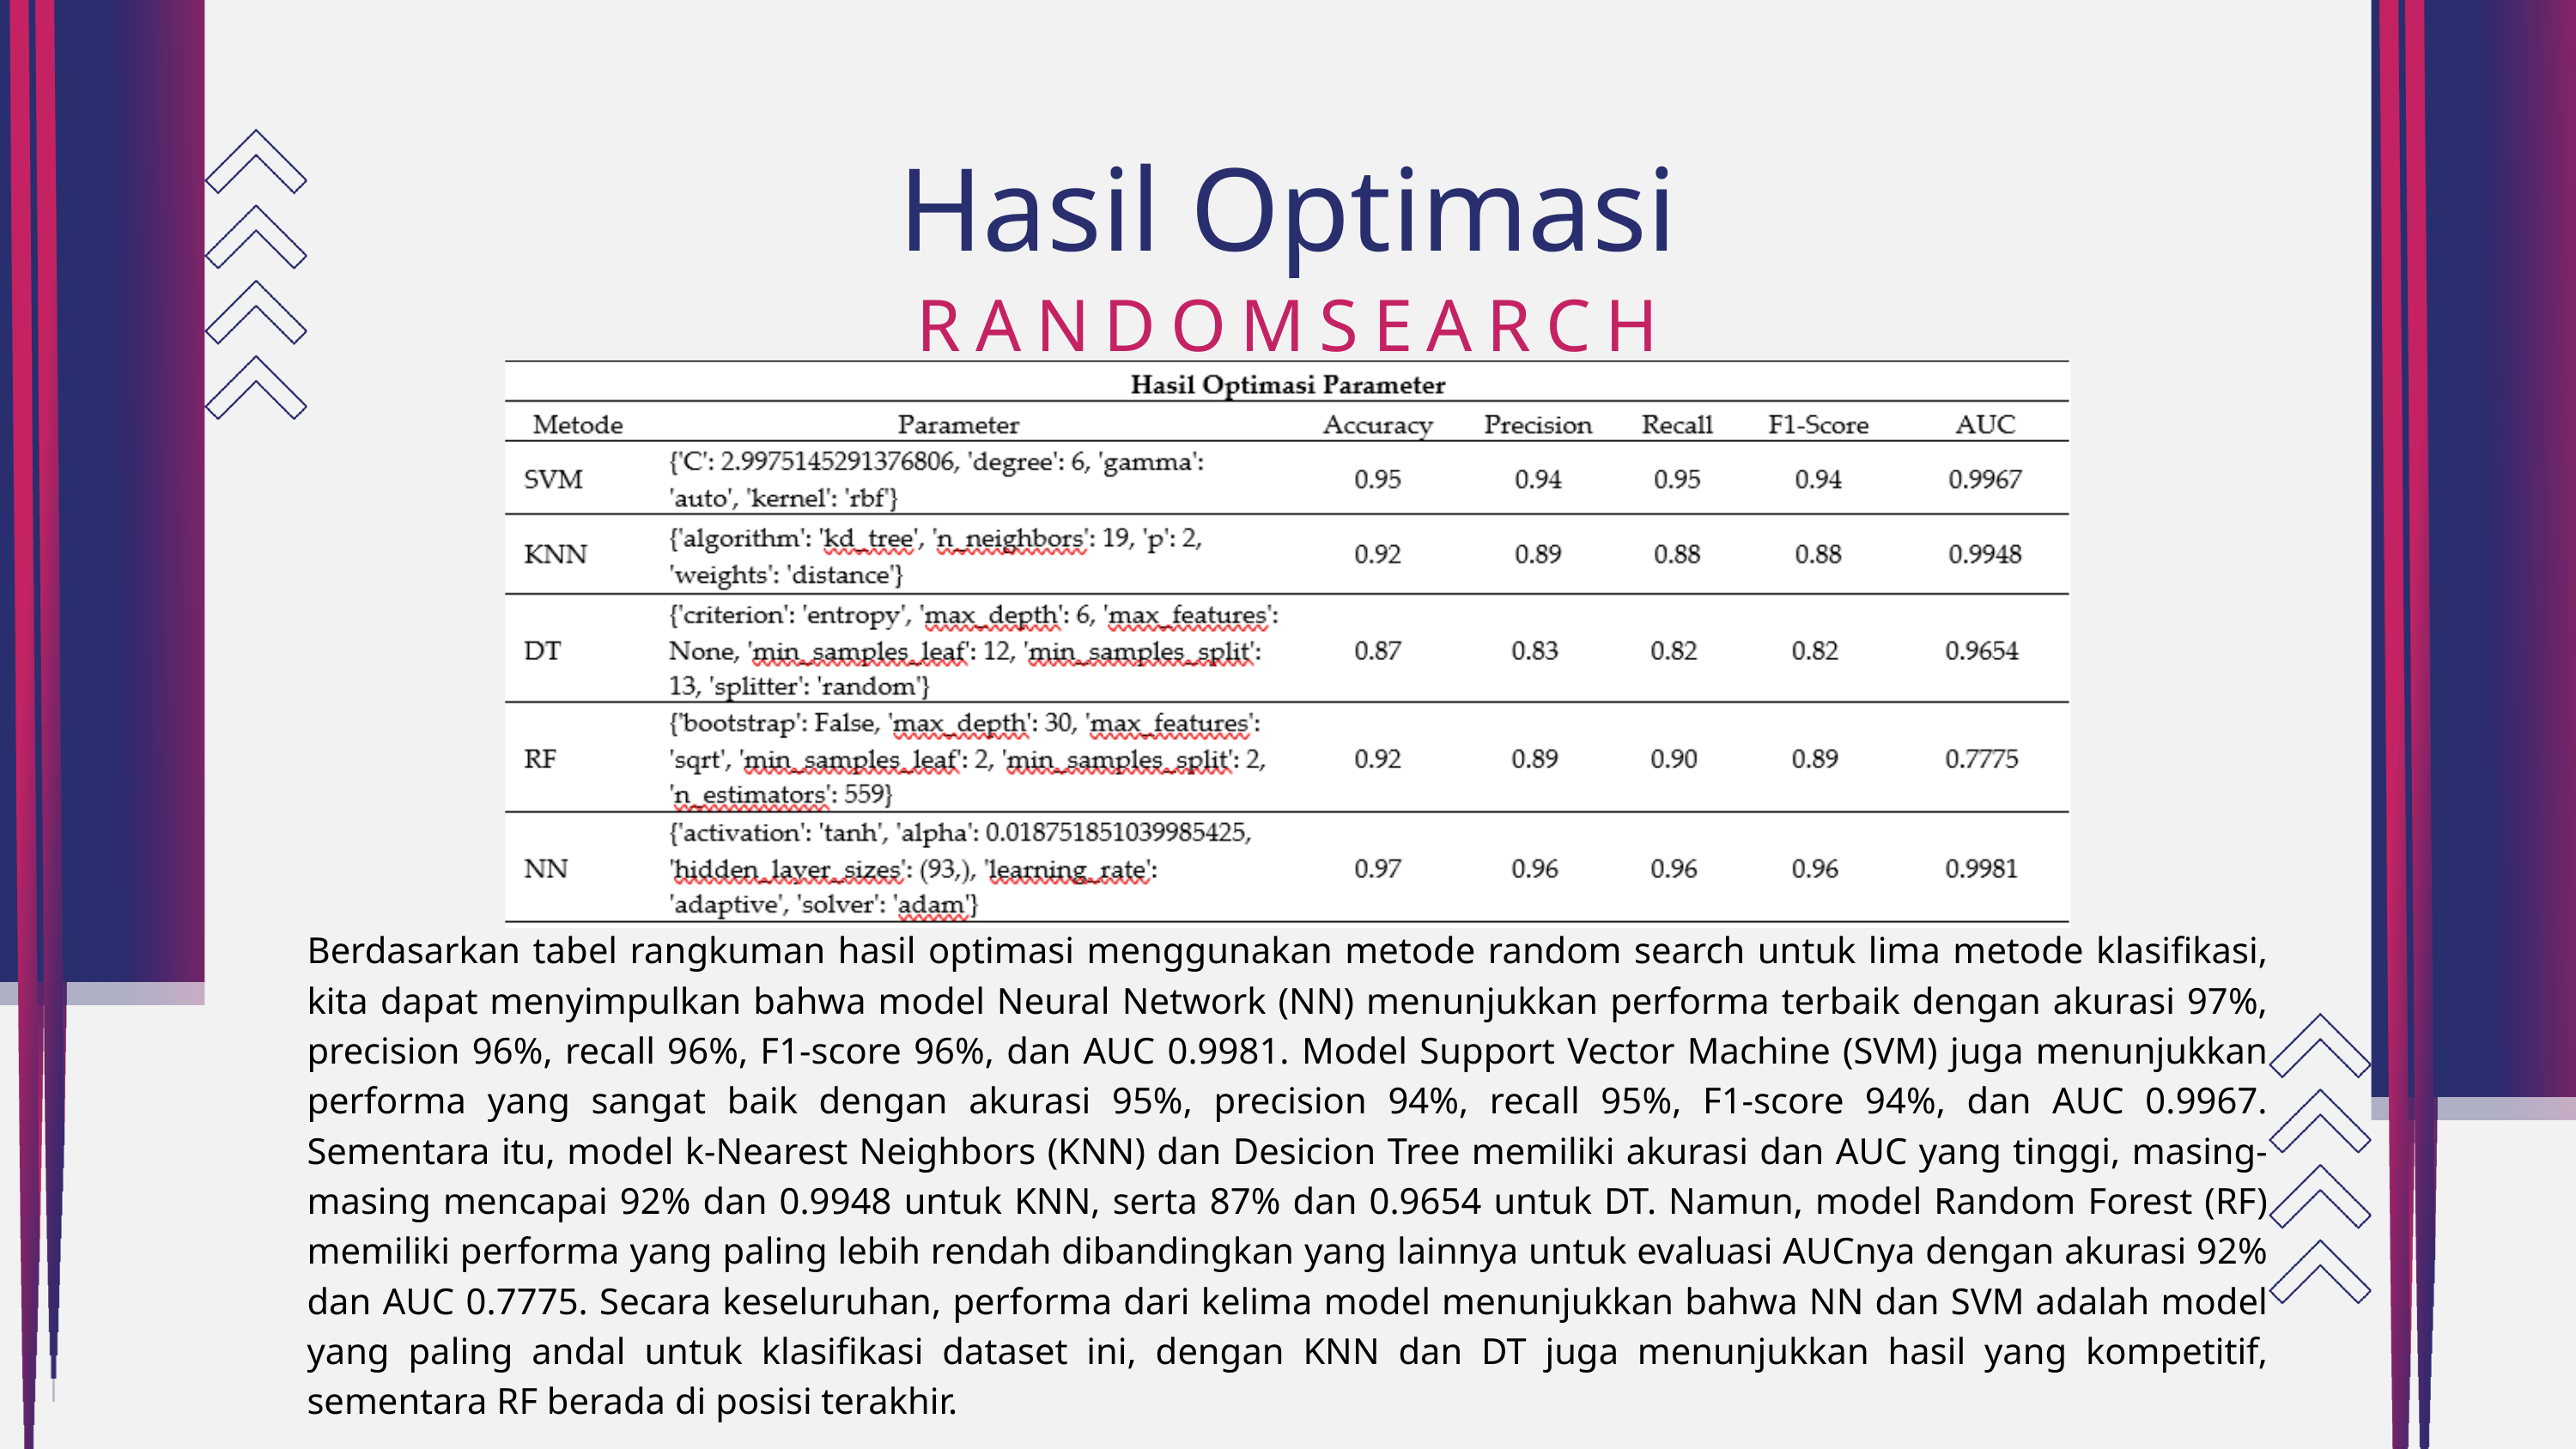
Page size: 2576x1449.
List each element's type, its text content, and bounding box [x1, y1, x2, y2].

text_box [2371, 0, 2576, 1449]
text_box RANDOMSEARCH [390, 265, 2186, 366]
text_box Hasil Optimasi [438, 159, 2138, 265]
text_box [2269, 1013, 2372, 1304]
text_box [0, 0, 205, 1449]
text_box [204, 129, 307, 420]
text_box [505, 366, 2071, 920]
text_box Berdasarkan tabel rangkuman hasil optimasi menggunakan metode random search untuk lima metode klasifikasi, kita dapat menyimpulkan bahwa model Neural Network (NN) menunjukkan performa terbaik dengan akurasi 97%, precision 96%, recall 96%, F1-score 96%, dan AUC 0.9981. Model Support Vector Machine (SVM) juga menunjukkan performa yang sangat baik dengan akurasi 95%, precision 94%, recall 95%, F1-score 94%, dan AUC 0.9967. Sementara itu, model k-Nearest Neighbors (KNN) dan Desicion Tree memiliki akurasi dan AUC yang tinggi, masing-masing mencapai 92% dan 0.9948 untuk KNN, serta 87% dan 0.9654 untuk DT. Namun, model Random Forest (RF) memiliki performa yang paling lebih rendah dibandingkan yang lainnya untuk evaluasi AUCnya dengan akurasi 92% dan AUC 0.7775. Secara keseluruhan, performa dari kelima model menunjukkan bahwa NN dan SVM adalah model yang paling andal untuk klasifikasi dataset ini, dengan KNN dan DT juga menunjukkan hasil yang kompetitif, sementara RF berada di posisi terakhir. [307, 920, 2269, 1422]
